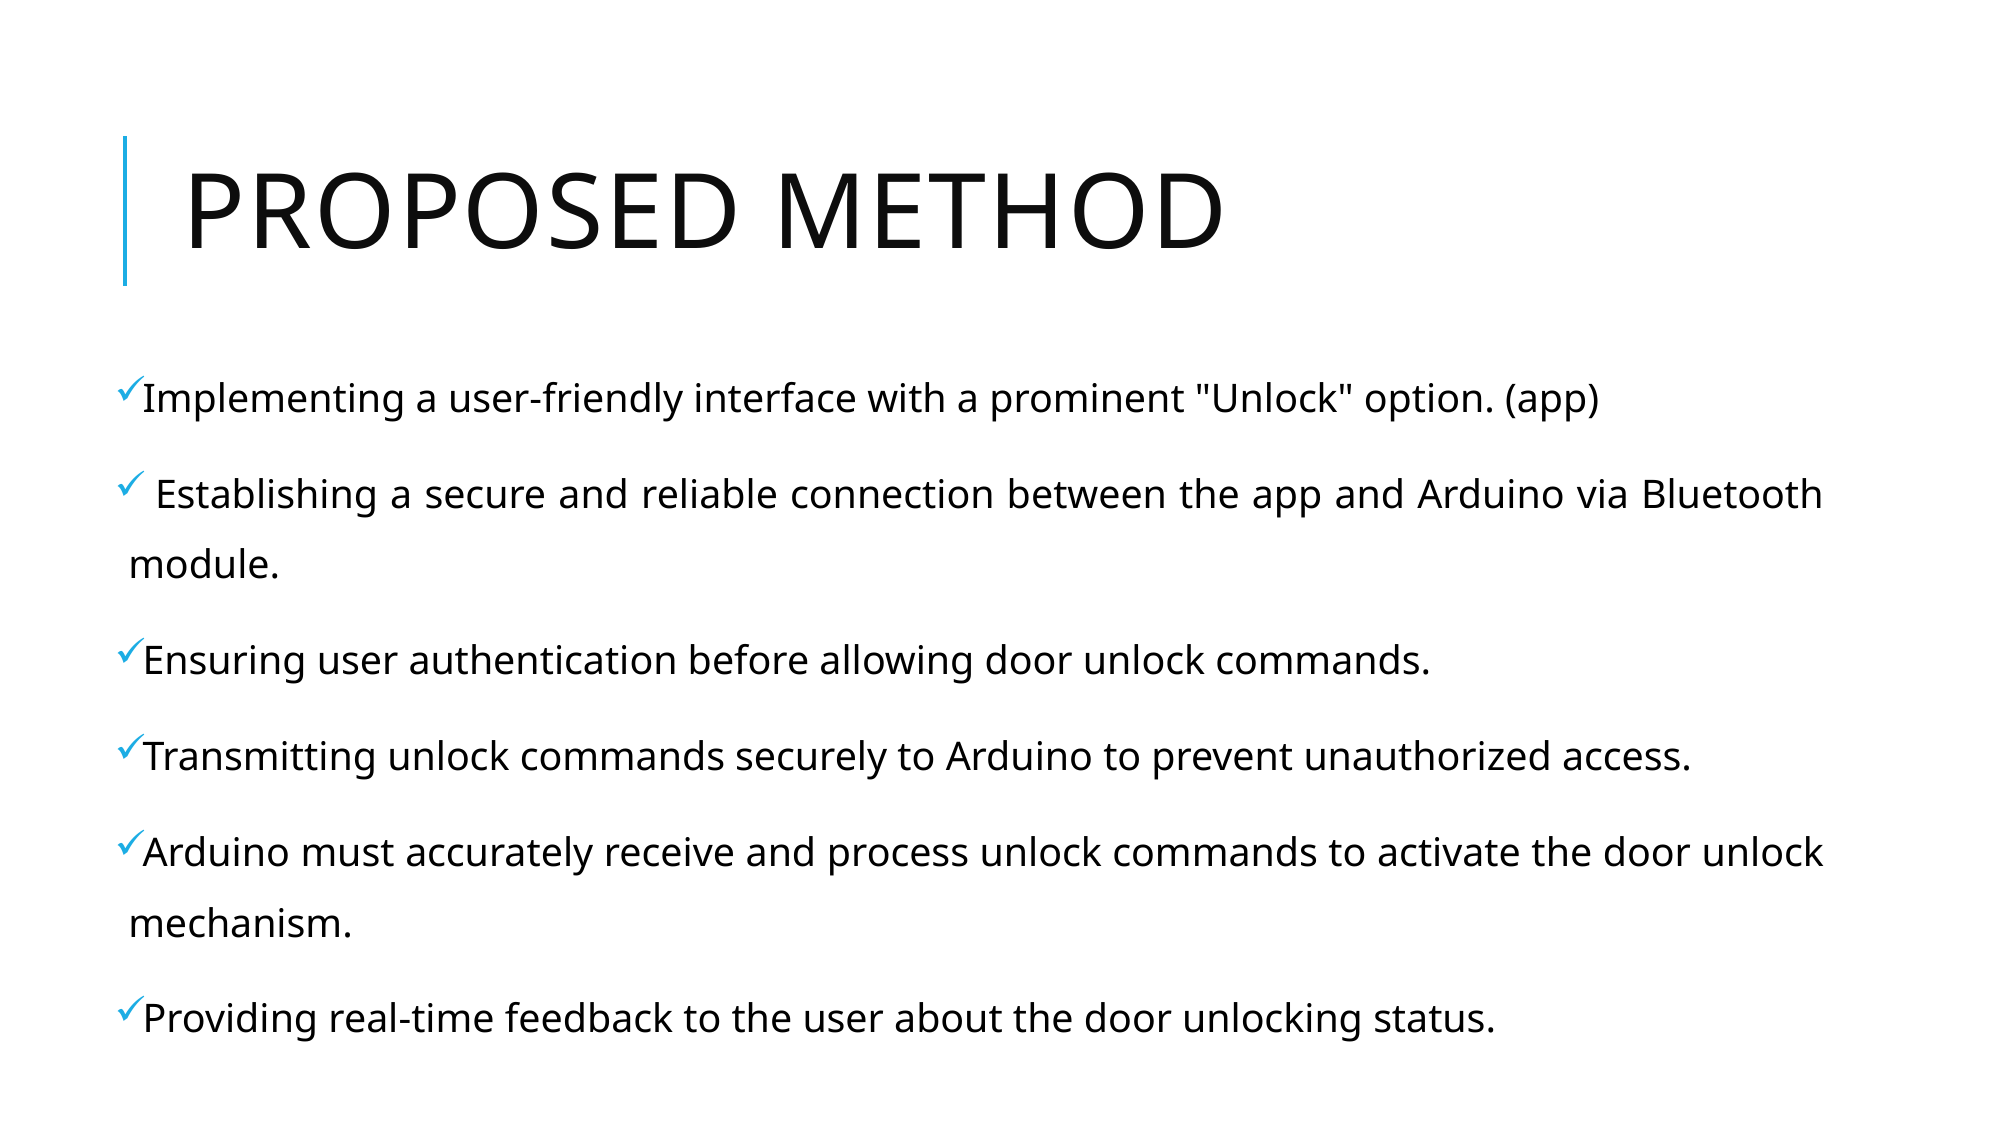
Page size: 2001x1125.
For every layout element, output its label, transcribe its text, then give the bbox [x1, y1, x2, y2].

list Implementing a user-friendly interface with a prominent "Unlock" option. (app) Establishing a secure and reliable connection between the app and Arduino via Bluetooth module. Ensuring user authentication before allowing door unlock commands. Transmitting unlock commands securely to Arduino to prevent unauthorized access. Arduino must accurately receive and process unlock commands to activate the door unlock mechanism. Providing real-time feedback to the user about the door unlocking status. [107, 341, 1832, 1056]
title PROPOSED METHOD [168, 96, 1763, 341]
